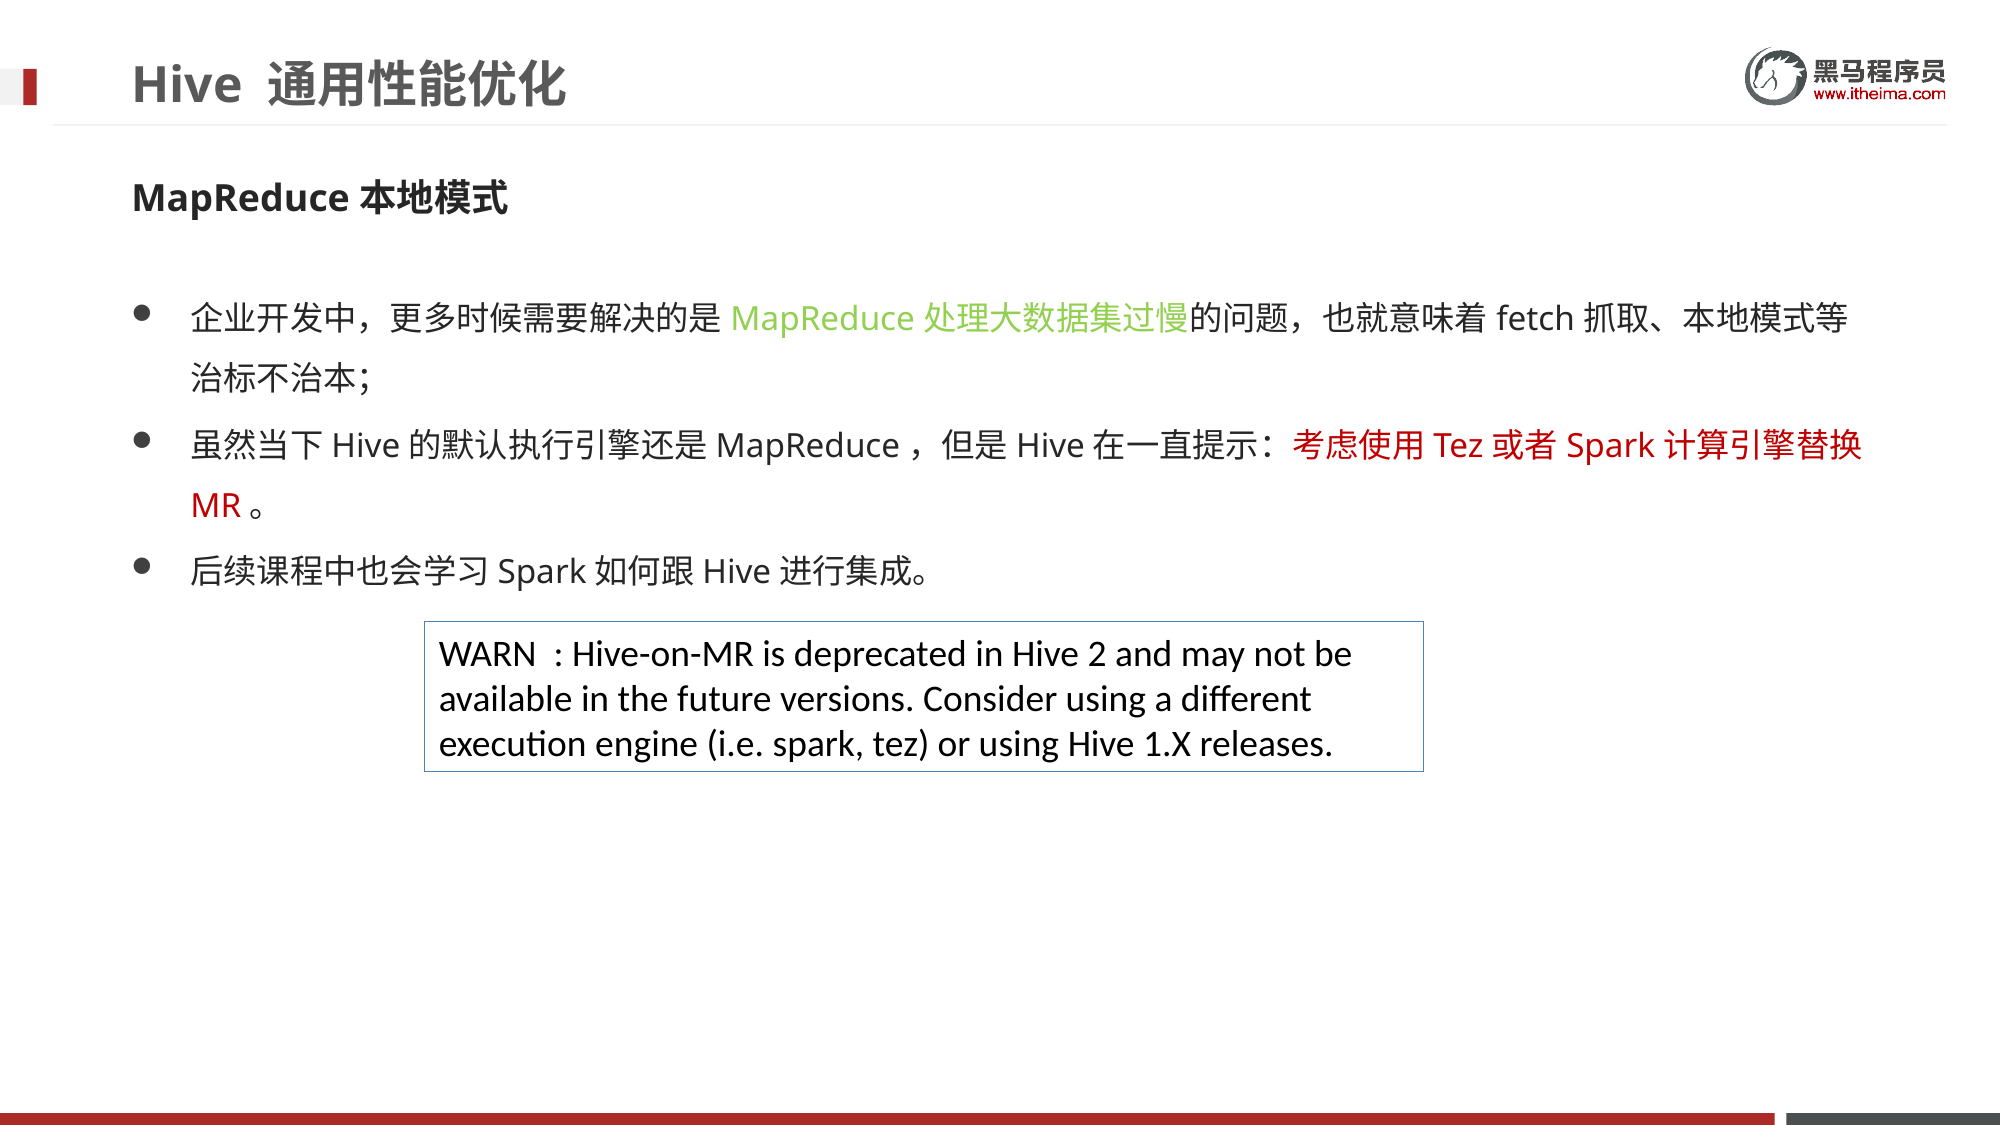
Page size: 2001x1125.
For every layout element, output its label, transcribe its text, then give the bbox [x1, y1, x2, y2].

list 企业开发中，更多时候需要解决的是MapReduce处理大数据集过慢的问题，也就意味着fetch抓取、本地模式等治标不治本； 虽然当下Hive的默认执行引擎还是MapReduce，但是Hive在一直提示：考虑使用Tez或者Spark计算引擎替换MR。 后续课程中也会学习Spark如何跟Hive进行集成。 [116, 270, 1880, 963]
list MapReduce本地模式 [116, 154, 1880, 239]
title Hive 通用性能优化 [116, 40, 1556, 125]
text_box WARN : Hive-on-MR is deprecated in Hive 2 and may not be available in the future versions. Consider using a different execution engine (i.e. spark, tez) or using Hive 1.X releases. [424, 621, 1424, 772]
picture [1744, 46, 1946, 106]
